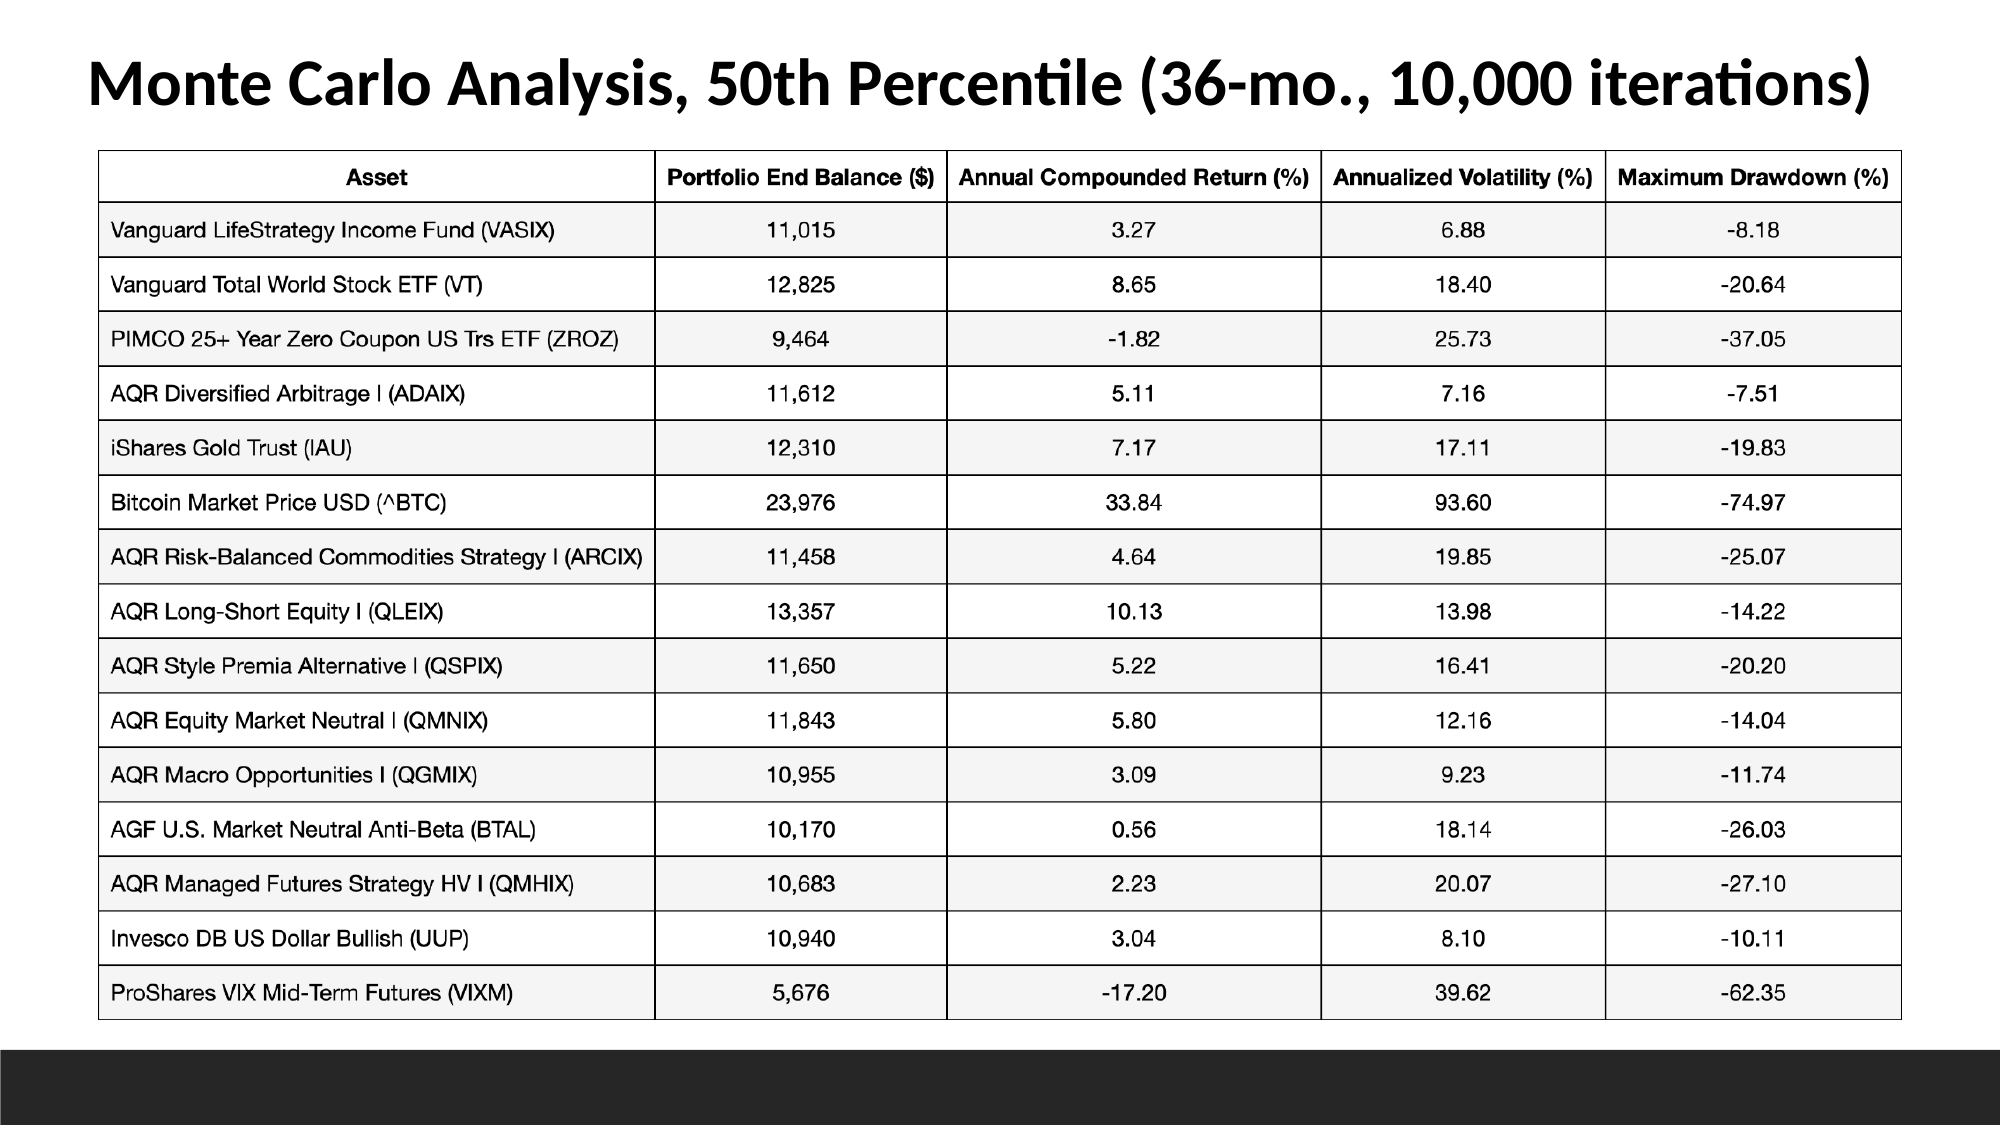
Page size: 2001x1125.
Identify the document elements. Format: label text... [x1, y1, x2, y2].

text_box Monte Carlo Analysis, 50th Percentile (36-mo., 10,000 iterations) [72, 31, 1927, 140]
picture [98, 150, 1902, 1020]
